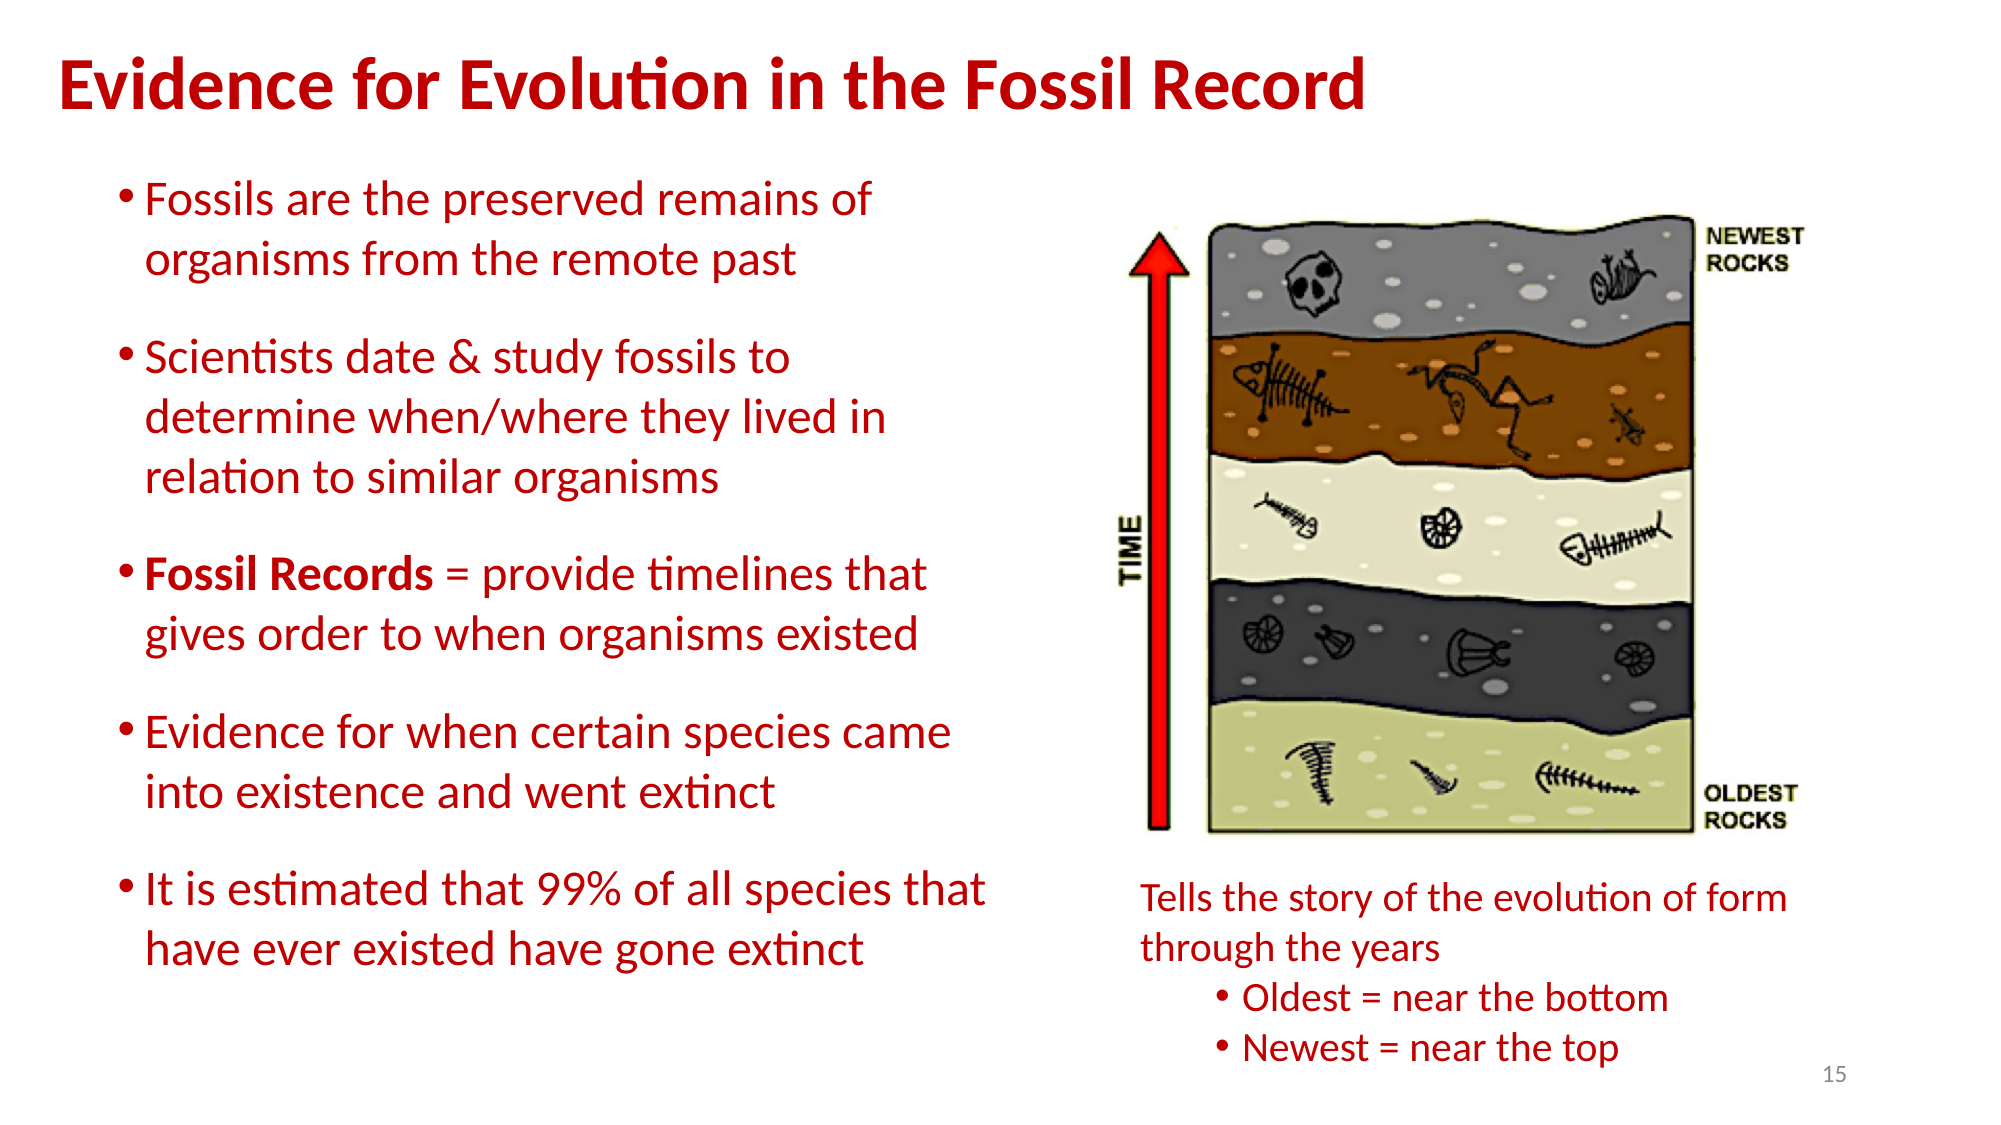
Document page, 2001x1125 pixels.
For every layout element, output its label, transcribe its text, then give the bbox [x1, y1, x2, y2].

slide_number ‹#› [1412, 1042, 1863, 1103]
text_box Tells the story of the evolution of form through the years Oldest = near the bottom Newest = near the top [1125, 870, 1825, 1080]
picture [1091, 169, 1826, 864]
text_box Evidence for Evolution in the Fossil Record [15, 26, 1430, 133]
text_box Fossils are the preserved remains of organisms from the remote past Scientists date & study fossils to determine when/where they lived in relation to similar organisms Fossil Records = provide timelines that gives order to when organisms existed Evidence for when certain species came into existence and went extinct It is estimated that 99% of all species that have ever existed have gone extinct [102, 158, 1019, 992]
